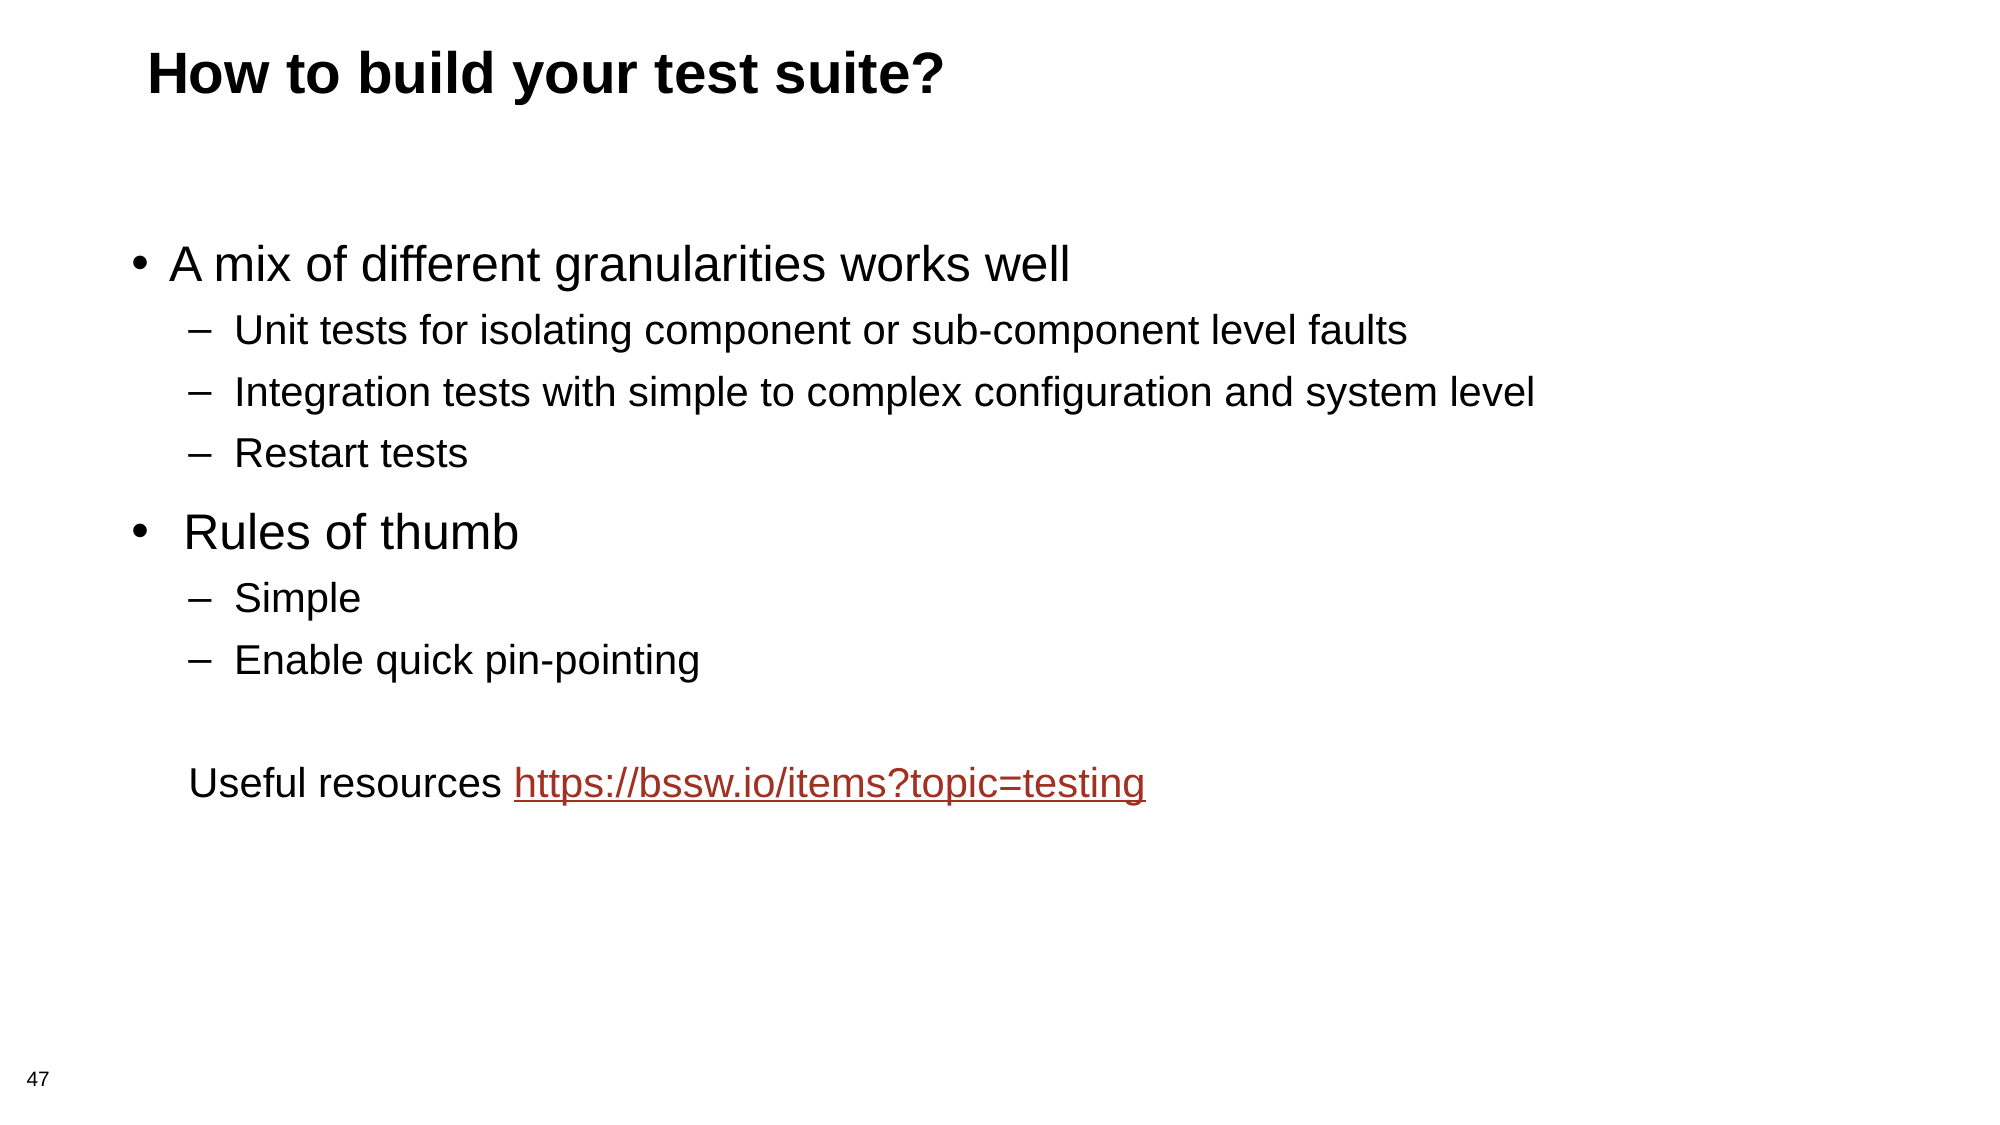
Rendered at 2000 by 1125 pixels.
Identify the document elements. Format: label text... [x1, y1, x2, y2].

list A mix of different granularities works well Unit tests for isolating component or sub-component level faults Integration tests with simple to complex configuration and system level Restart tests Rules of thumb Simple Enable quick pin-pointing Useful resources https://bssw.io/items?topic=testing [116, 230, 1982, 895]
title How to build your test suite? [131, 38, 1482, 123]
